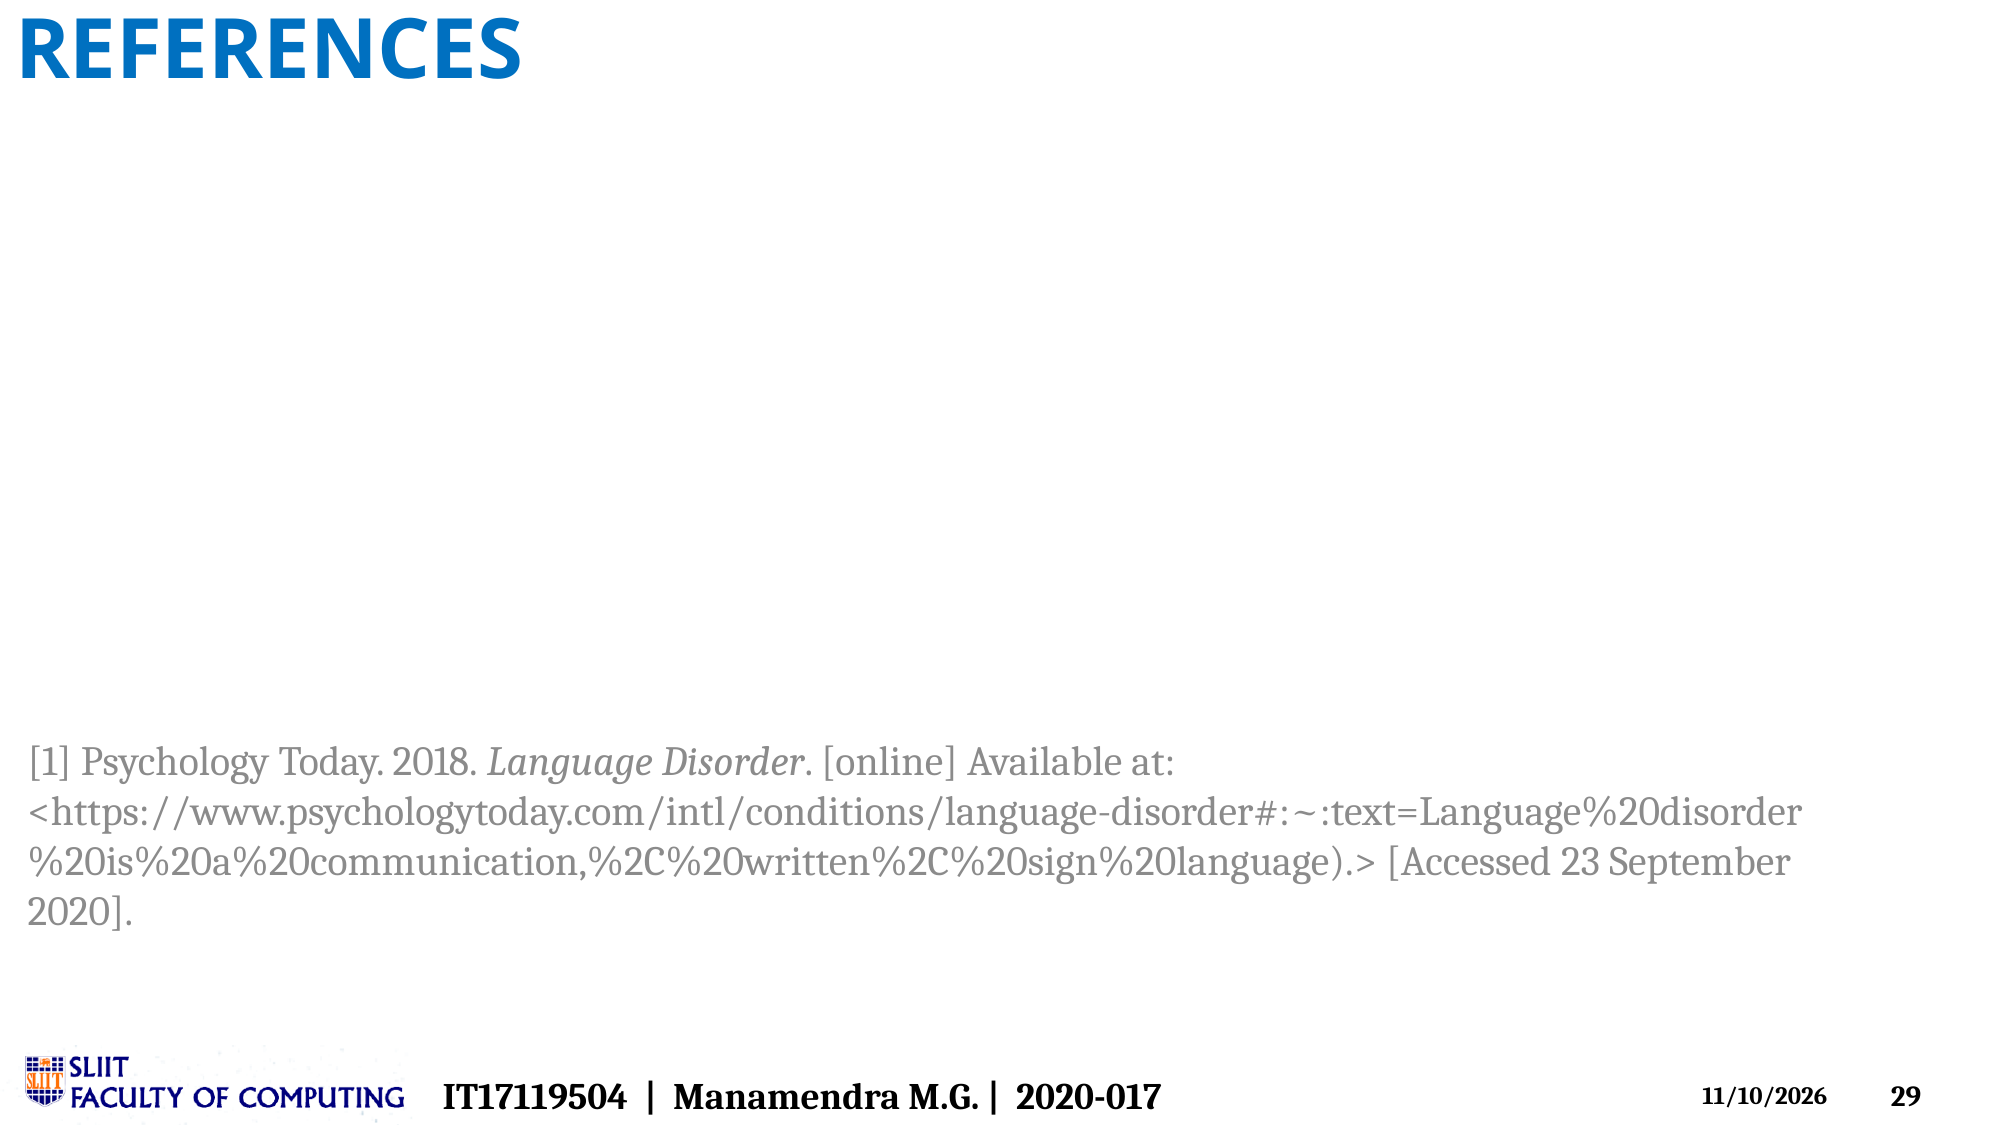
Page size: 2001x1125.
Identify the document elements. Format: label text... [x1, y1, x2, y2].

list [1] Psychology Today. 2018. Language Disorder. [online] Available at: <https://www.psychologytoday.com/intl/conditions/language-disorder#:~:text=Language%20disorder%20is%20a%20communication,%2C%20written%2C%20sign%20language).> [Accessed 23 September 2020]. [12, 99, 1858, 942]
picture [0, 1045, 413, 1125]
text_box IT17119504 | Manamendra M.G. | 2020-017 [427, 1064, 1395, 1125]
title References [0, 0, 1700, 211]
